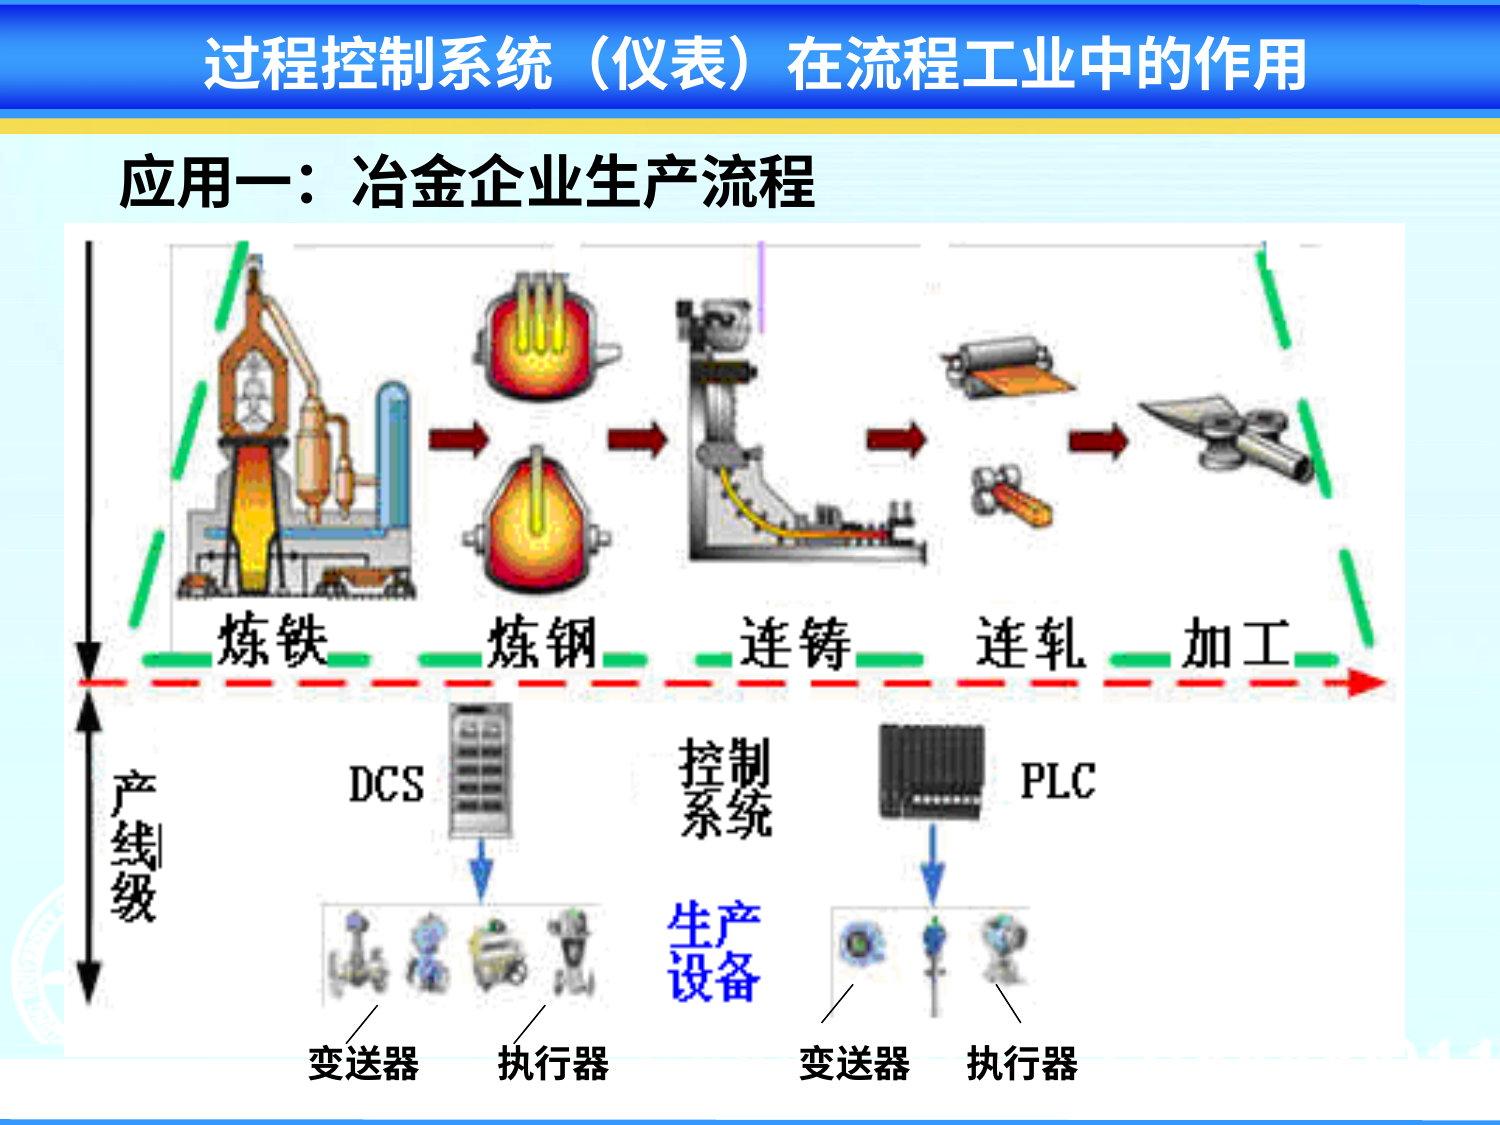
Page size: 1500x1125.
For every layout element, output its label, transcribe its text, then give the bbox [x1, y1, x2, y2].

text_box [513, 1004, 546, 1045]
text_box 变送器 [292, 1065, 448, 1093]
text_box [995, 984, 1022, 1024]
text_box 应用一：冶金企业生产流程 [103, 138, 977, 222]
text_box 执行器 [482, 1065, 638, 1093]
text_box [345, 1004, 378, 1045]
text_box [821, 984, 854, 1024]
text_box 变送器 [783, 1065, 939, 1093]
picture [0, 5, 1500, 109]
text_box 执行器 [951, 1065, 1106, 1093]
picture [64, 223, 1405, 1057]
text_box 过程控制系统（仪表）在流程工业中的作用 [189, 19, 1371, 105]
